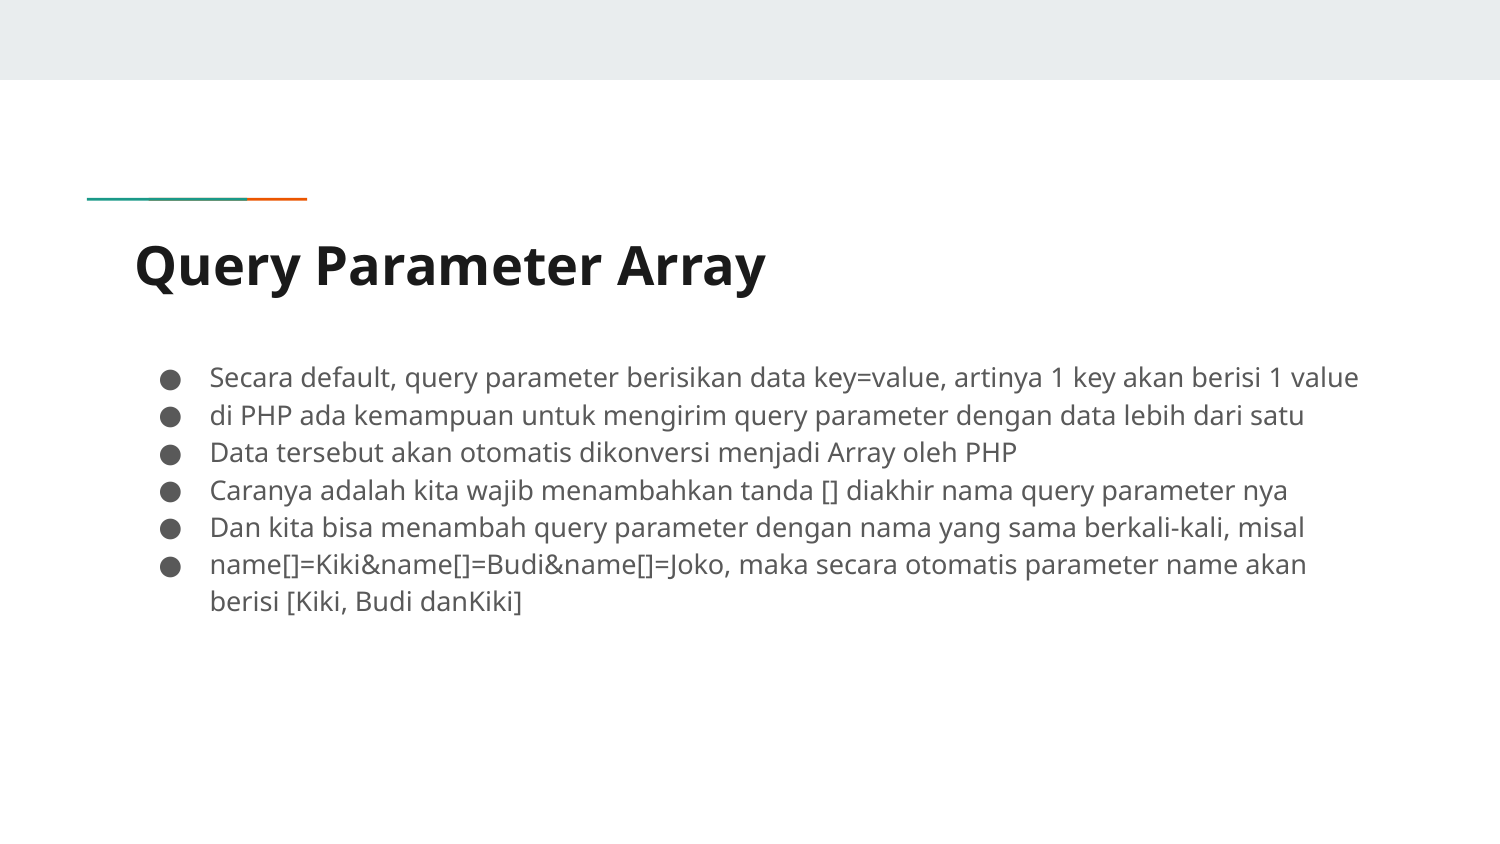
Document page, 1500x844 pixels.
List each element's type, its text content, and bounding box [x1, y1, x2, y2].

list Secara default, query parameter berisikan data key=value, artinya 1 key akan berisi 1 value di PHP ada kemampuan untuk mengirim query parameter dengan data lebih dari satu Data tersebut akan otomatis dikonversi menjadi Array oleh PHP Caranya adalah kita wajib menambahkan tanda [] diakhir nama query parameter nya Dan kita bisa menambah query parameter dengan nama yang sama berkali-kali, misal name[]=Kiki&name[]=Budi&name[]=Joko, maka secara otomatis parameter name akan berisi [Kiki, Budi danKiki] [119, 341, 1381, 712]
title Query Parameter Array [119, 216, 1381, 305]
